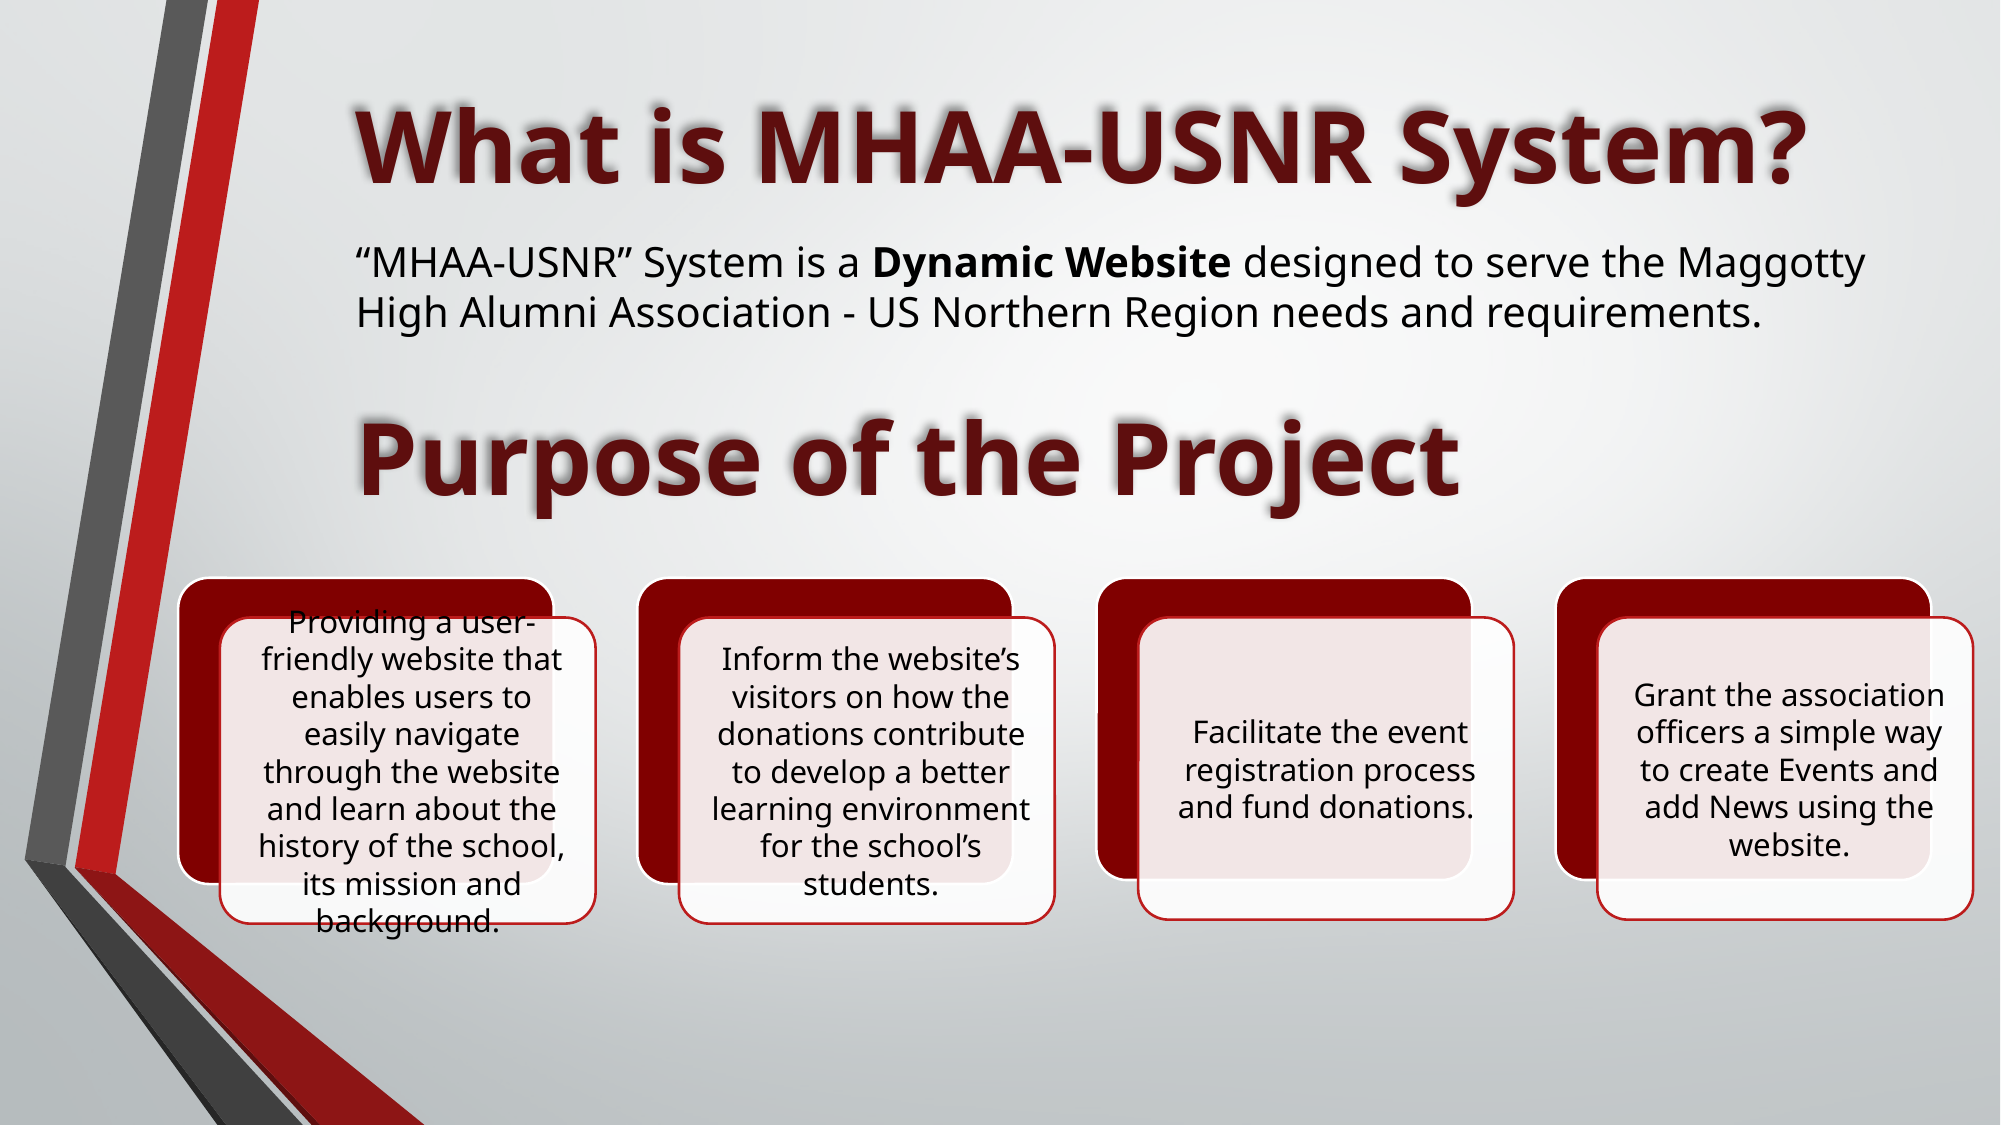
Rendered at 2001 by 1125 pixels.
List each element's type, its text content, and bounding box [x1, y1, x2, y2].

text_box What is MHAA-USNR System? [340, 76, 1929, 212]
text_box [177, 524, 1974, 978]
text_box Purpose of the Project [340, 388, 1929, 523]
text_box “MHAA-USNR” System is a Dynamic Website designed to serve the Maggotty High Alumni Association - US Northern Region needs and requirements. [340, 228, 1887, 343]
